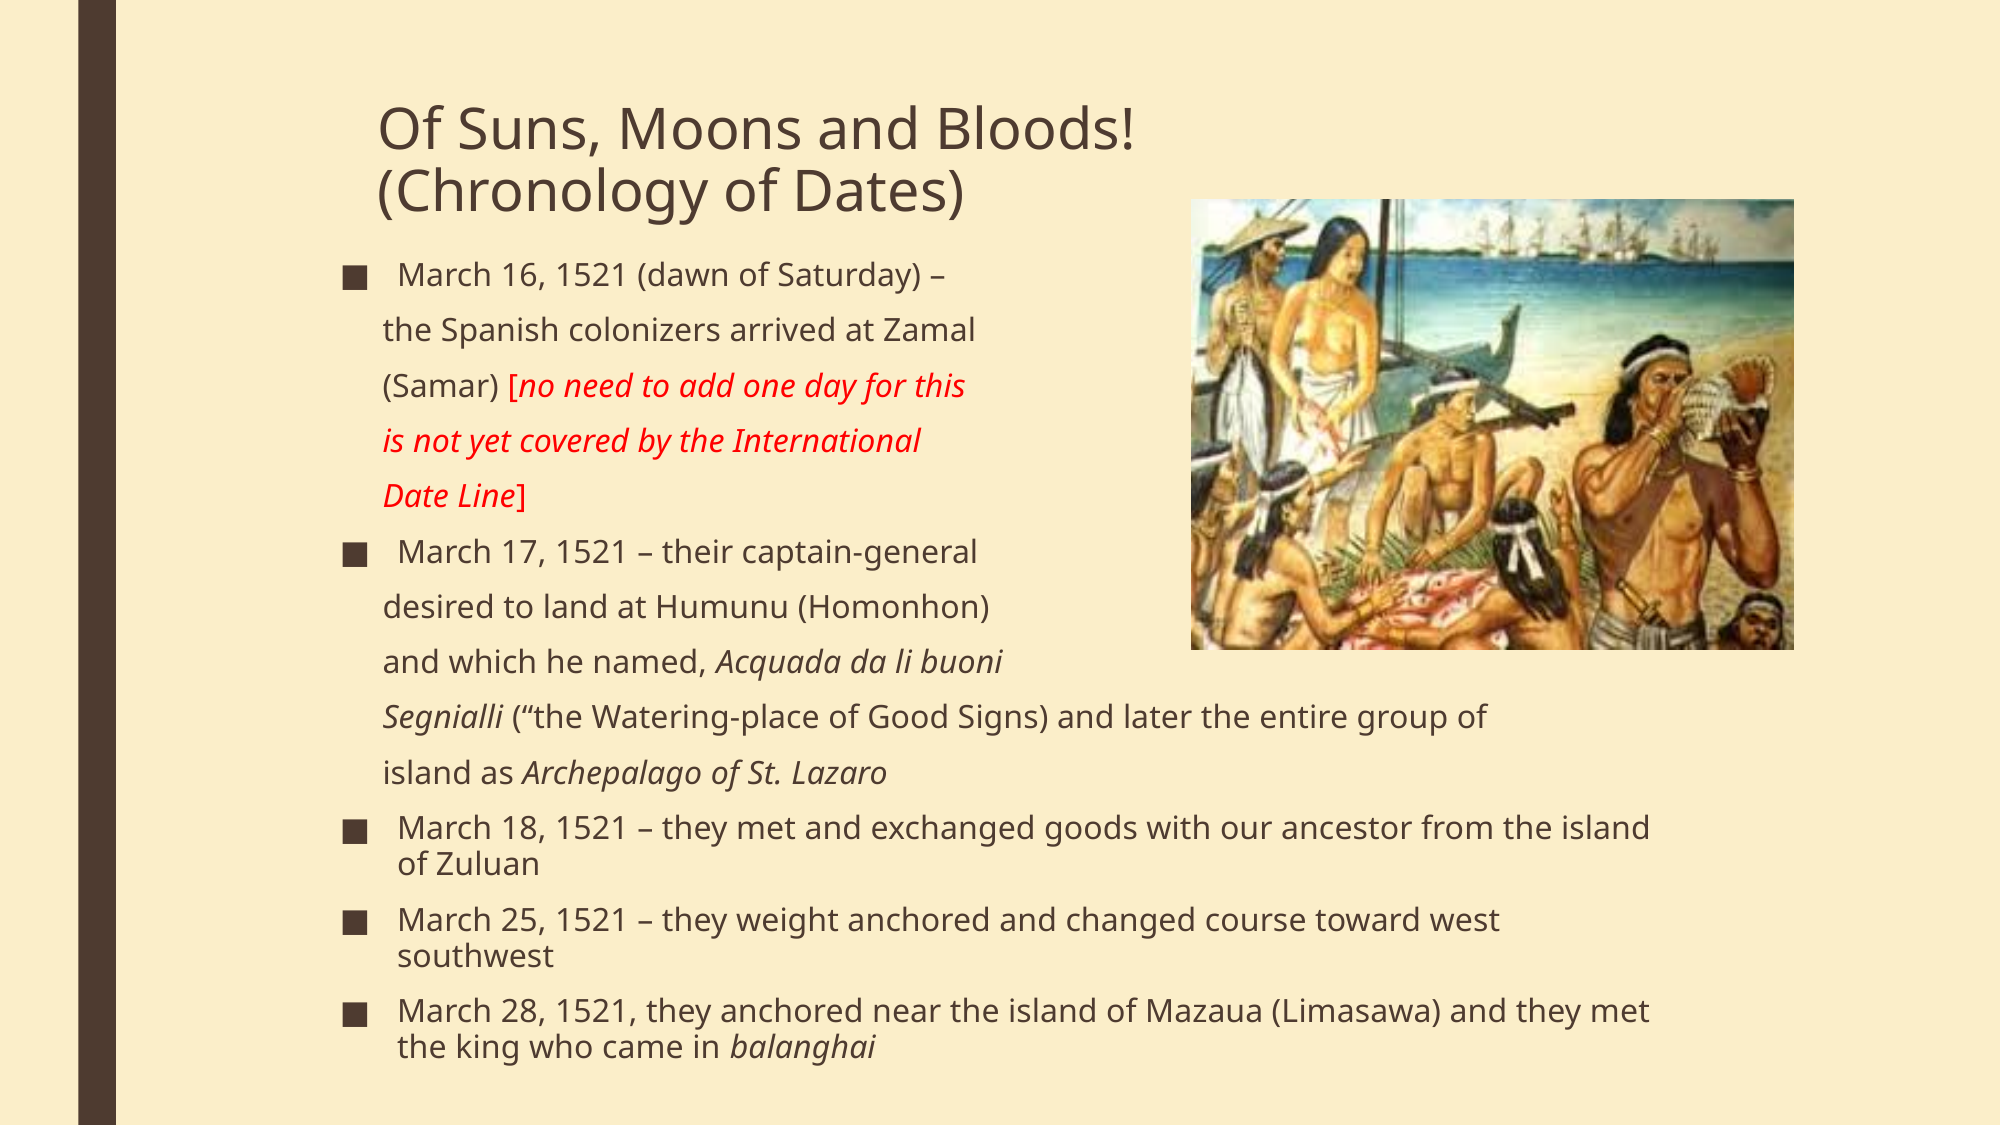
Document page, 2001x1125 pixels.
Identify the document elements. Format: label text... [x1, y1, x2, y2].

picture [1191, 199, 1794, 650]
list March 16, 1521 (dawn of Saturday) – the Spanish colonizers arrived at Zamal (Samar) [no need to add one day for this is not yet covered by the International Date Line] March 17, 1521 – their captain-general desired to land at Humunu (Homonhon) and which he named, Acquada da li buoni Segnialli (“the Watering-place of Good Signs) and later the entire group of island as Archepalago of St. Lazaro March 18, 1521 – they met and exchanged goods with our ancestor from the island of Zuluan March 25, 1521 – they weight anchored and changed course toward west southwest March 28, 1521, they anchored near the island of Mazaua (Limasawa) and they met the king who came in balanghai [324, 249, 1677, 1075]
title Of Suns, Moons and Bloods! (Chronology of Dates) [362, 93, 1636, 249]
